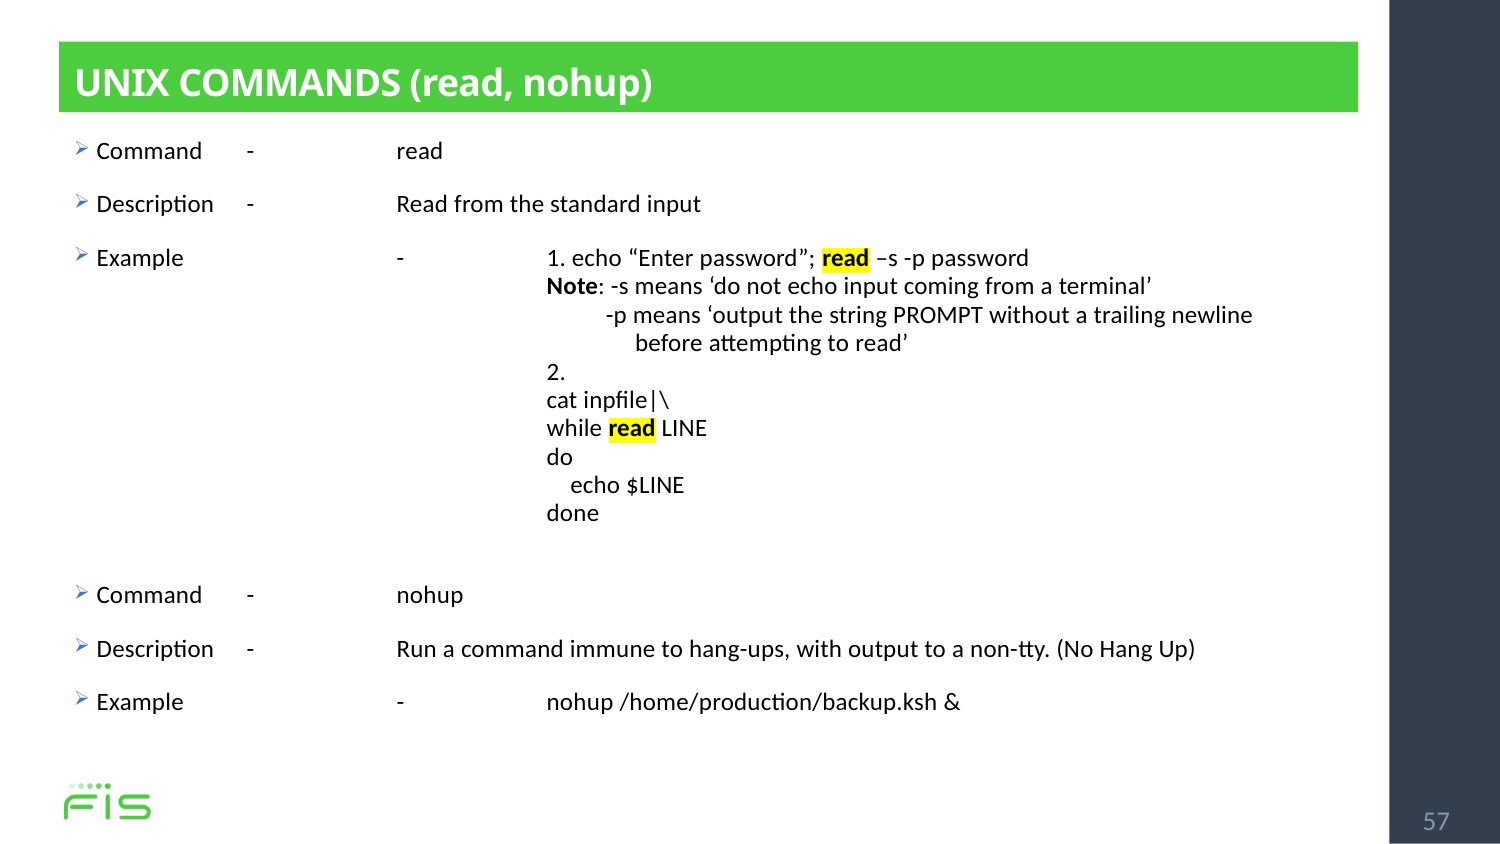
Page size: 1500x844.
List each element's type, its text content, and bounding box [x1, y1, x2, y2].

title UNIX COMMANDS (read, nohup) [59, 41, 1359, 113]
list Command - read Description - Read from the standard input Example - 1. echo “Enter password”; read –s -p password Note: -s means ‘do not echo input coming from a terminal’ -p means ‘output the string PROMPT without a trailing newline before attempting to read’ 2. cat inpfile|\ while read LINE do echo $LINE done Command - nohup Description - Run a command immune to hang-ups, with output to a non-tty. (No Hang Up) Example - nohup /home/production/backup.ksh & [59, 129, 1359, 829]
slide_number 57 [1398, 796, 1475, 844]
